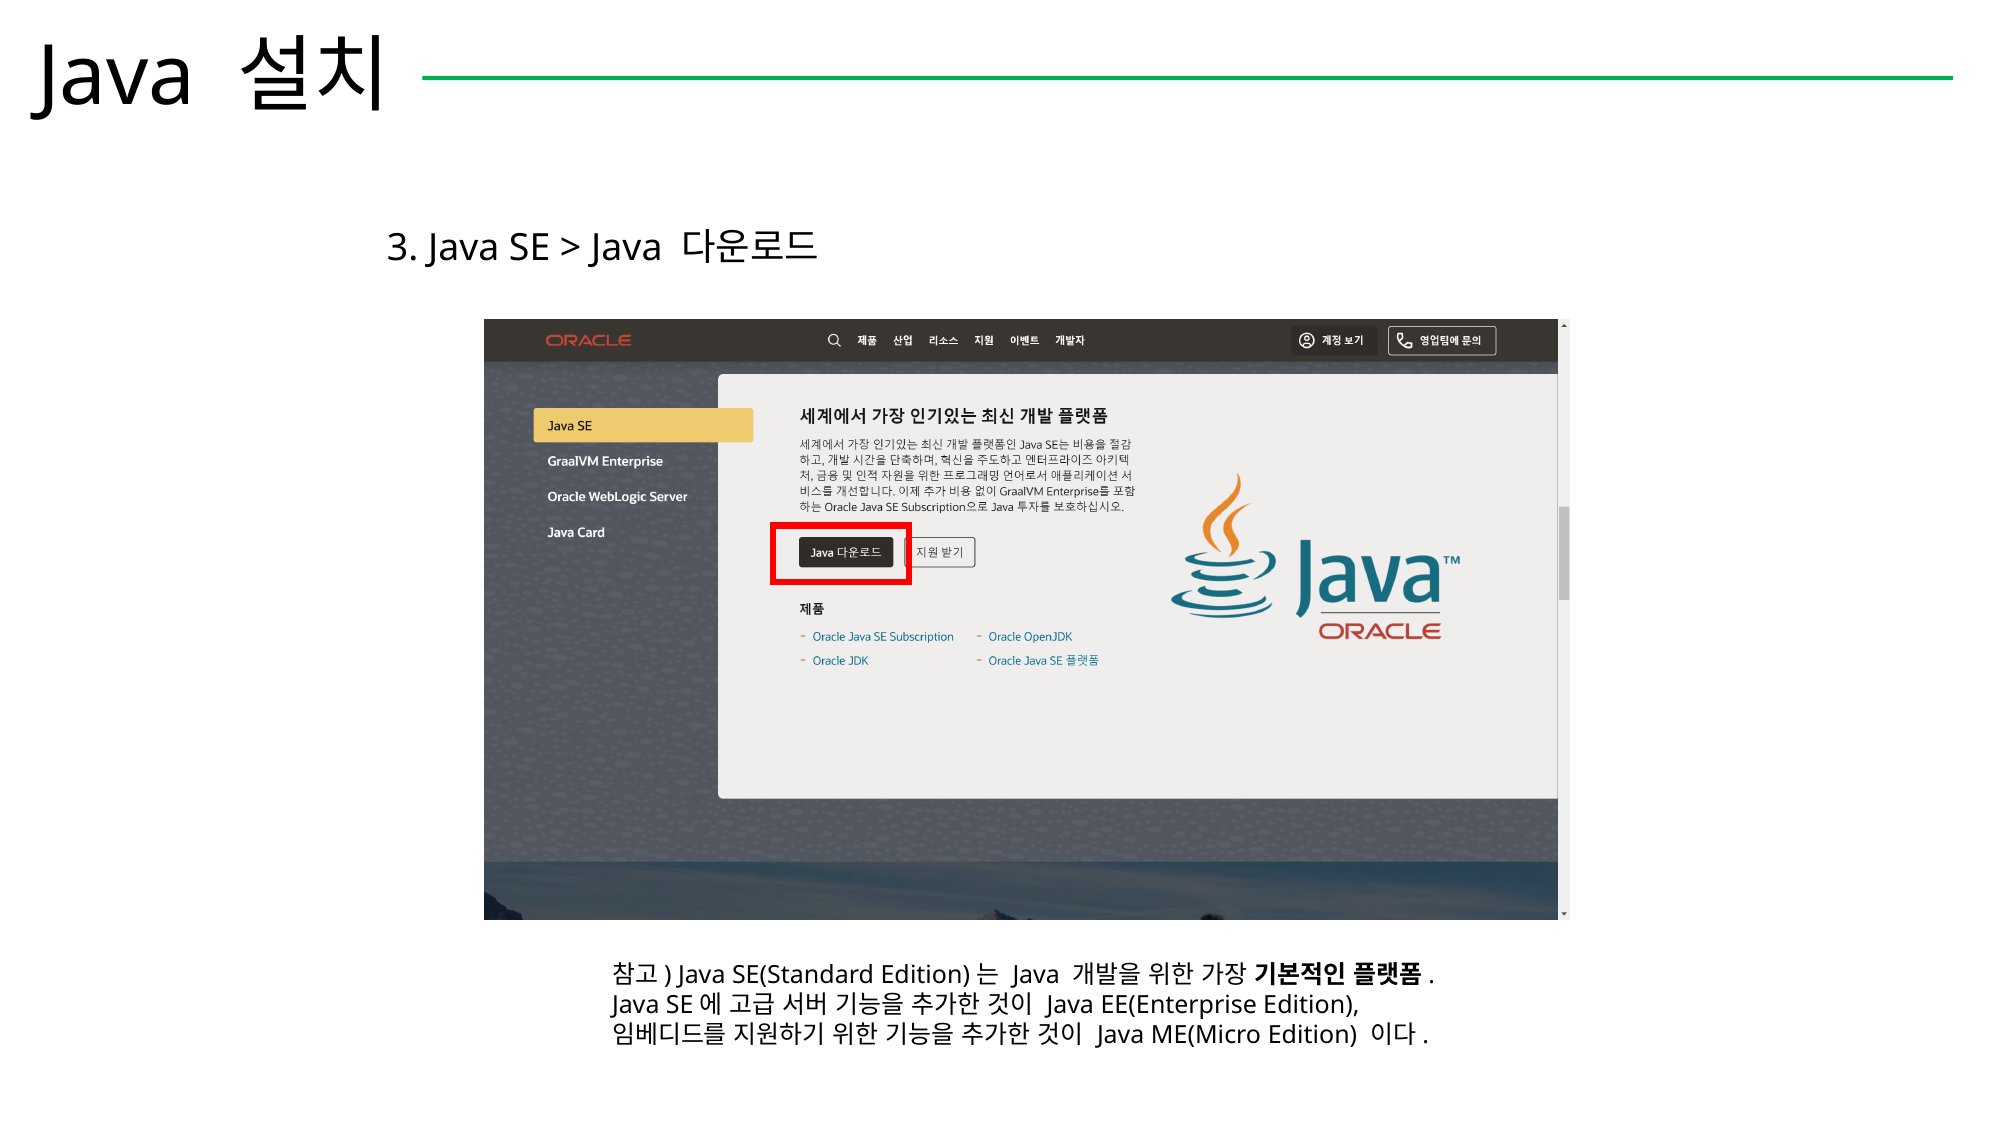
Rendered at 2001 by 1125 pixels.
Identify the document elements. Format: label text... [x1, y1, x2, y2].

picture [484, 319, 1570, 920]
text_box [22, 21, 1954, 135]
text_box 3. Java SE > Java 다운로드 [372, 215, 835, 276]
text_box 참고) Java SE(Standard Edition)는 Java 개발을 위한 가장 기본적인 플랫폼. Java SE에 고급 서버 기능을 추가한 것이 Java EE(Enterprise Edition), 임베디드를 지원하기 위한 기능을 추가한 것이 Java ME(Micro Edition) 이다. [597, 950, 1457, 1056]
